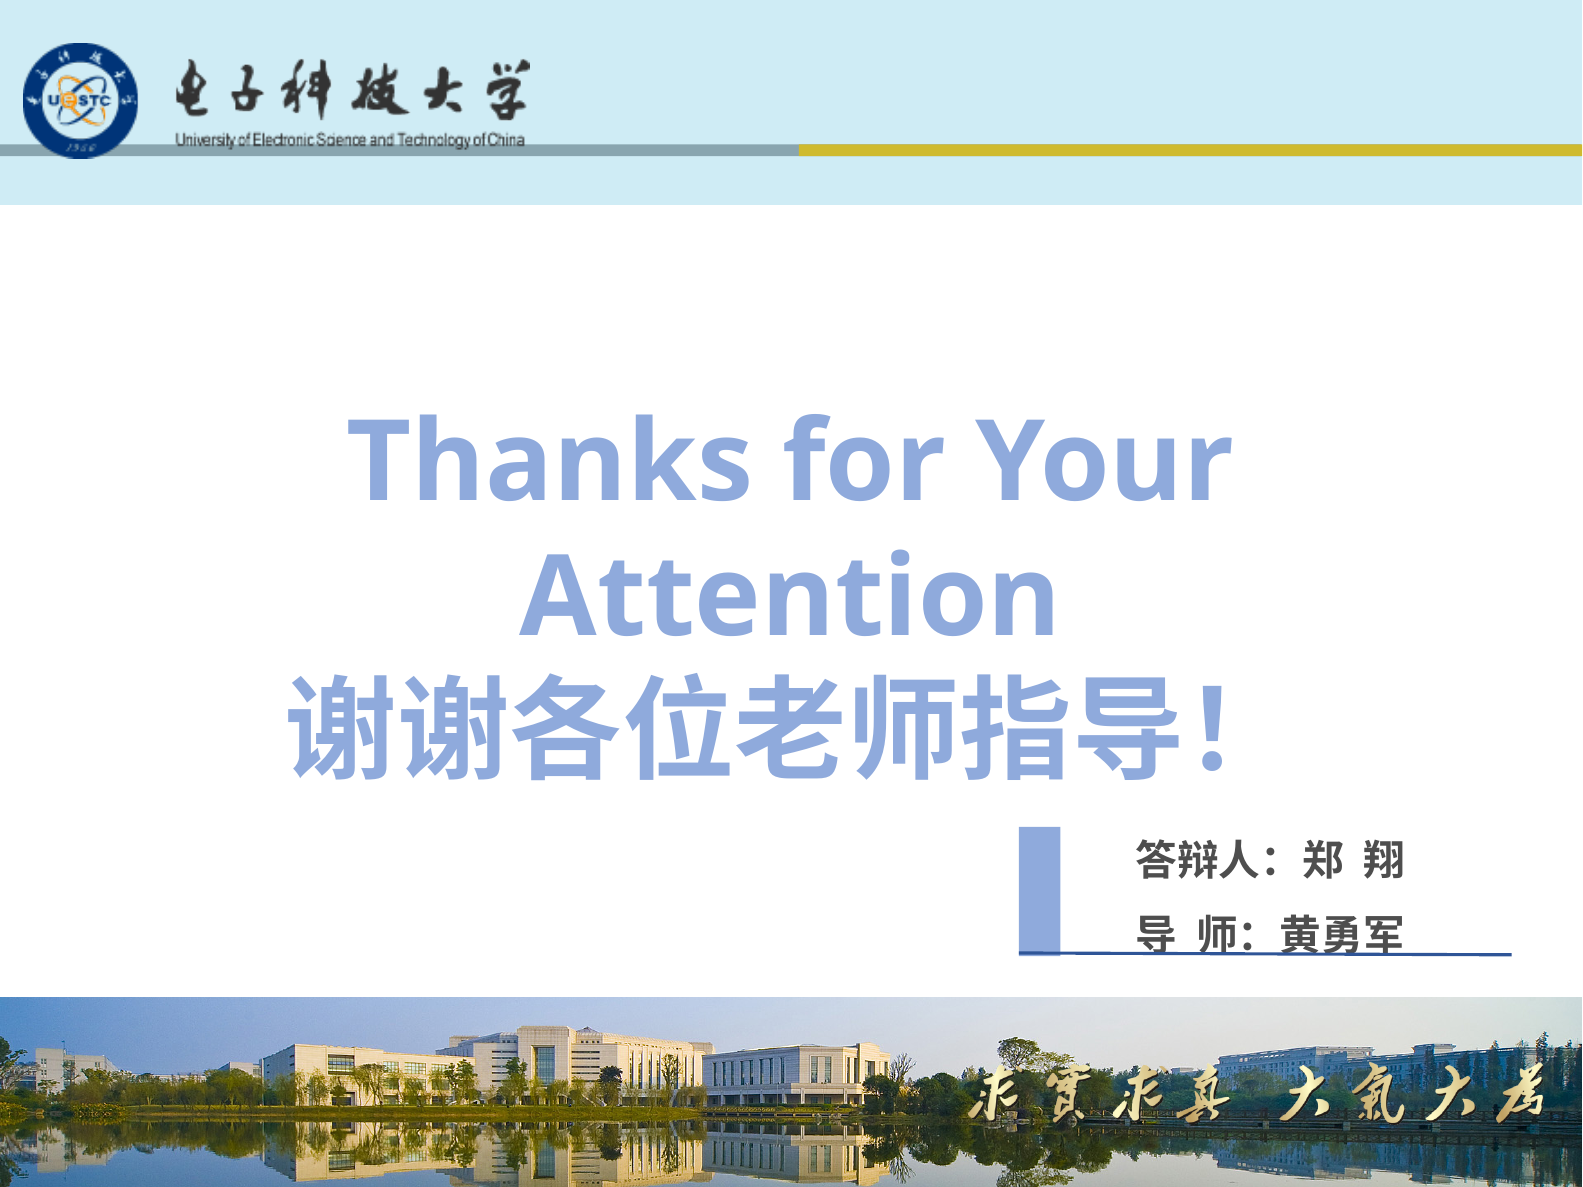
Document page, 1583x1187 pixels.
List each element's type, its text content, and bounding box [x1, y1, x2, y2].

text_box Thanks for Your Attention 谢谢各位老师指导！ [117, 379, 1465, 800]
picture [23, 43, 530, 159]
text_box [1018, 826, 1061, 957]
picture [0, 997, 1582, 1187]
text_box 答辩人：郑 翔 导 师：黄勇军 [1120, 801, 1439, 967]
text_box [0, 0, 1582, 205]
